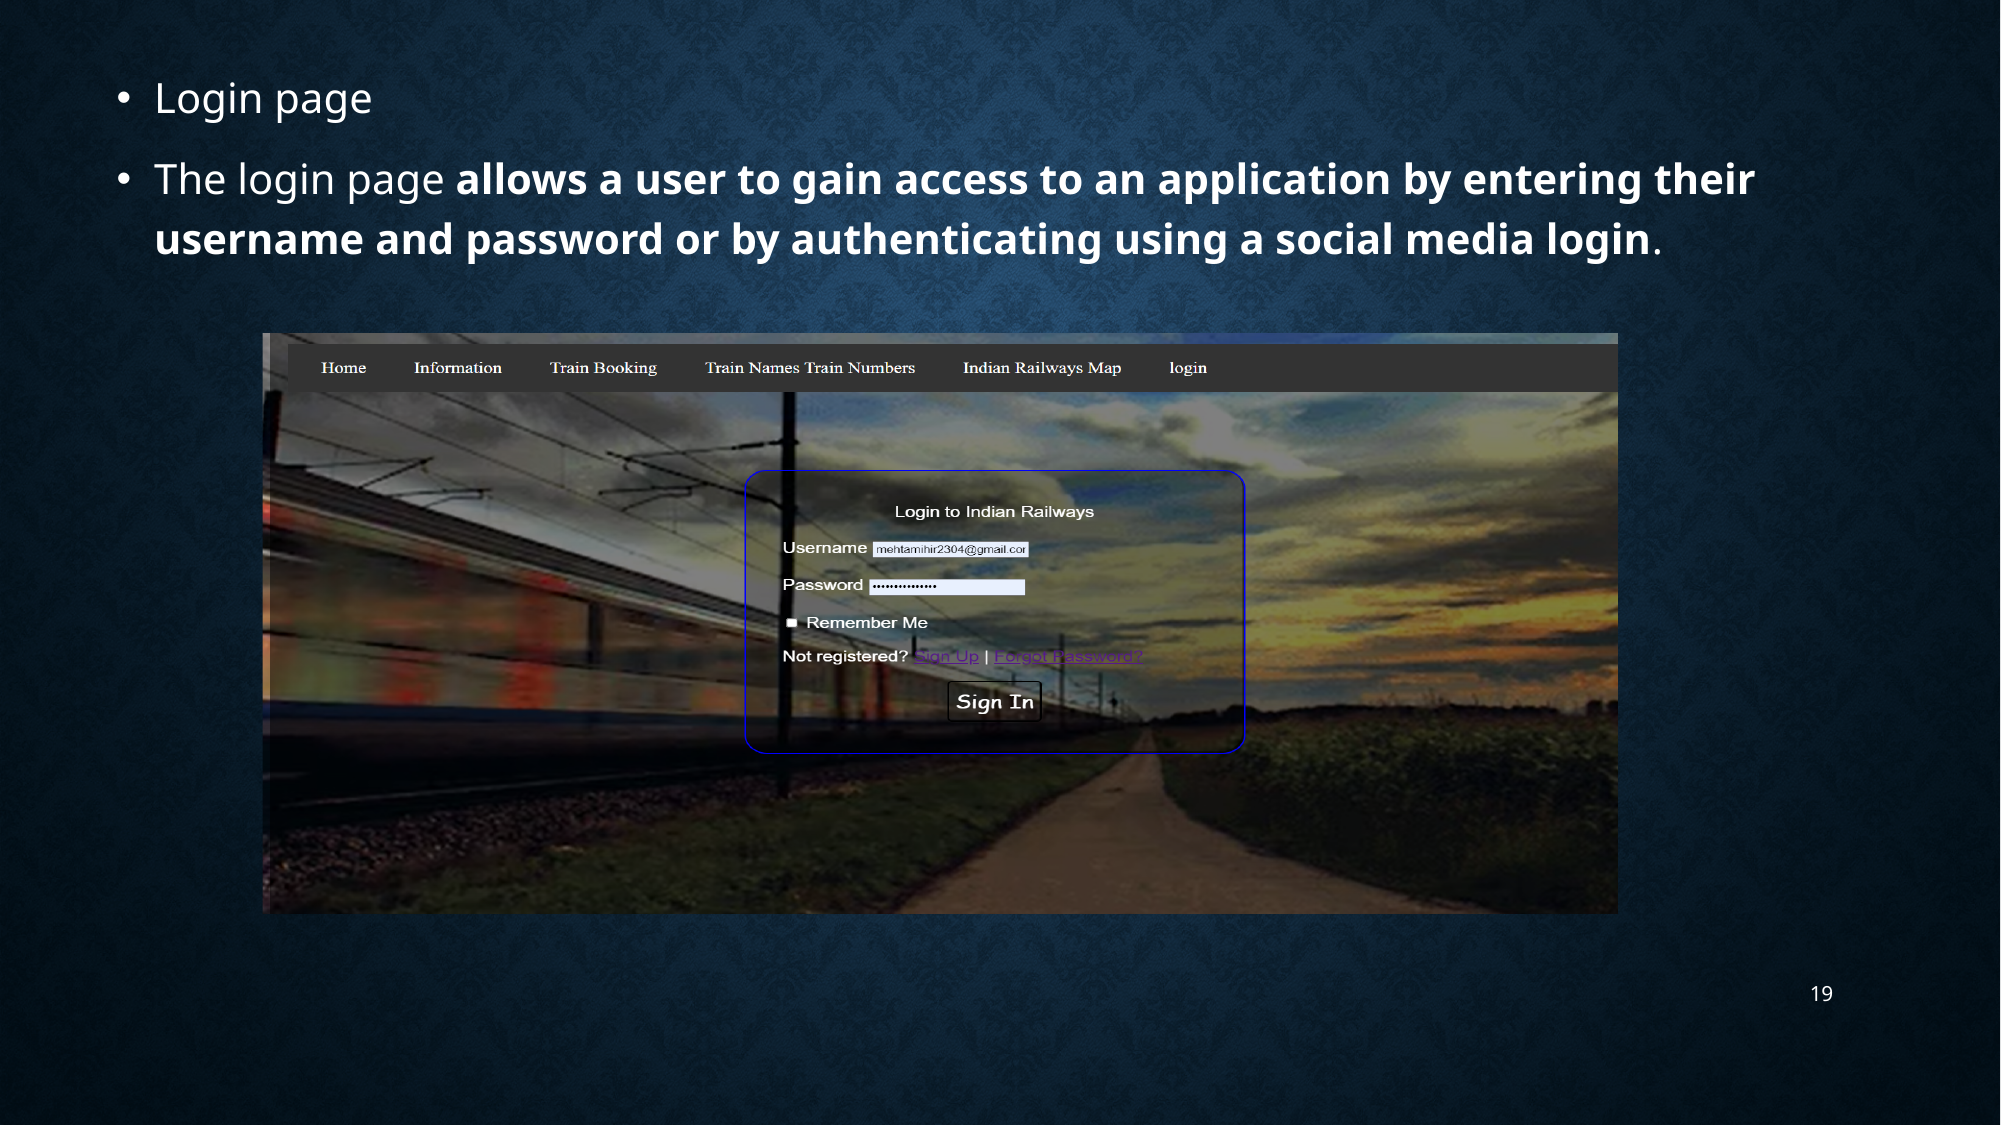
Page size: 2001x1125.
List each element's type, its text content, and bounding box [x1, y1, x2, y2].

picture [261, 332, 1619, 914]
slide_number 19 [1724, 965, 1849, 1025]
list Login page The login page allows a user to gain access to an application by entering their username and password or by authenticating using a social media login. [101, 54, 1801, 661]
